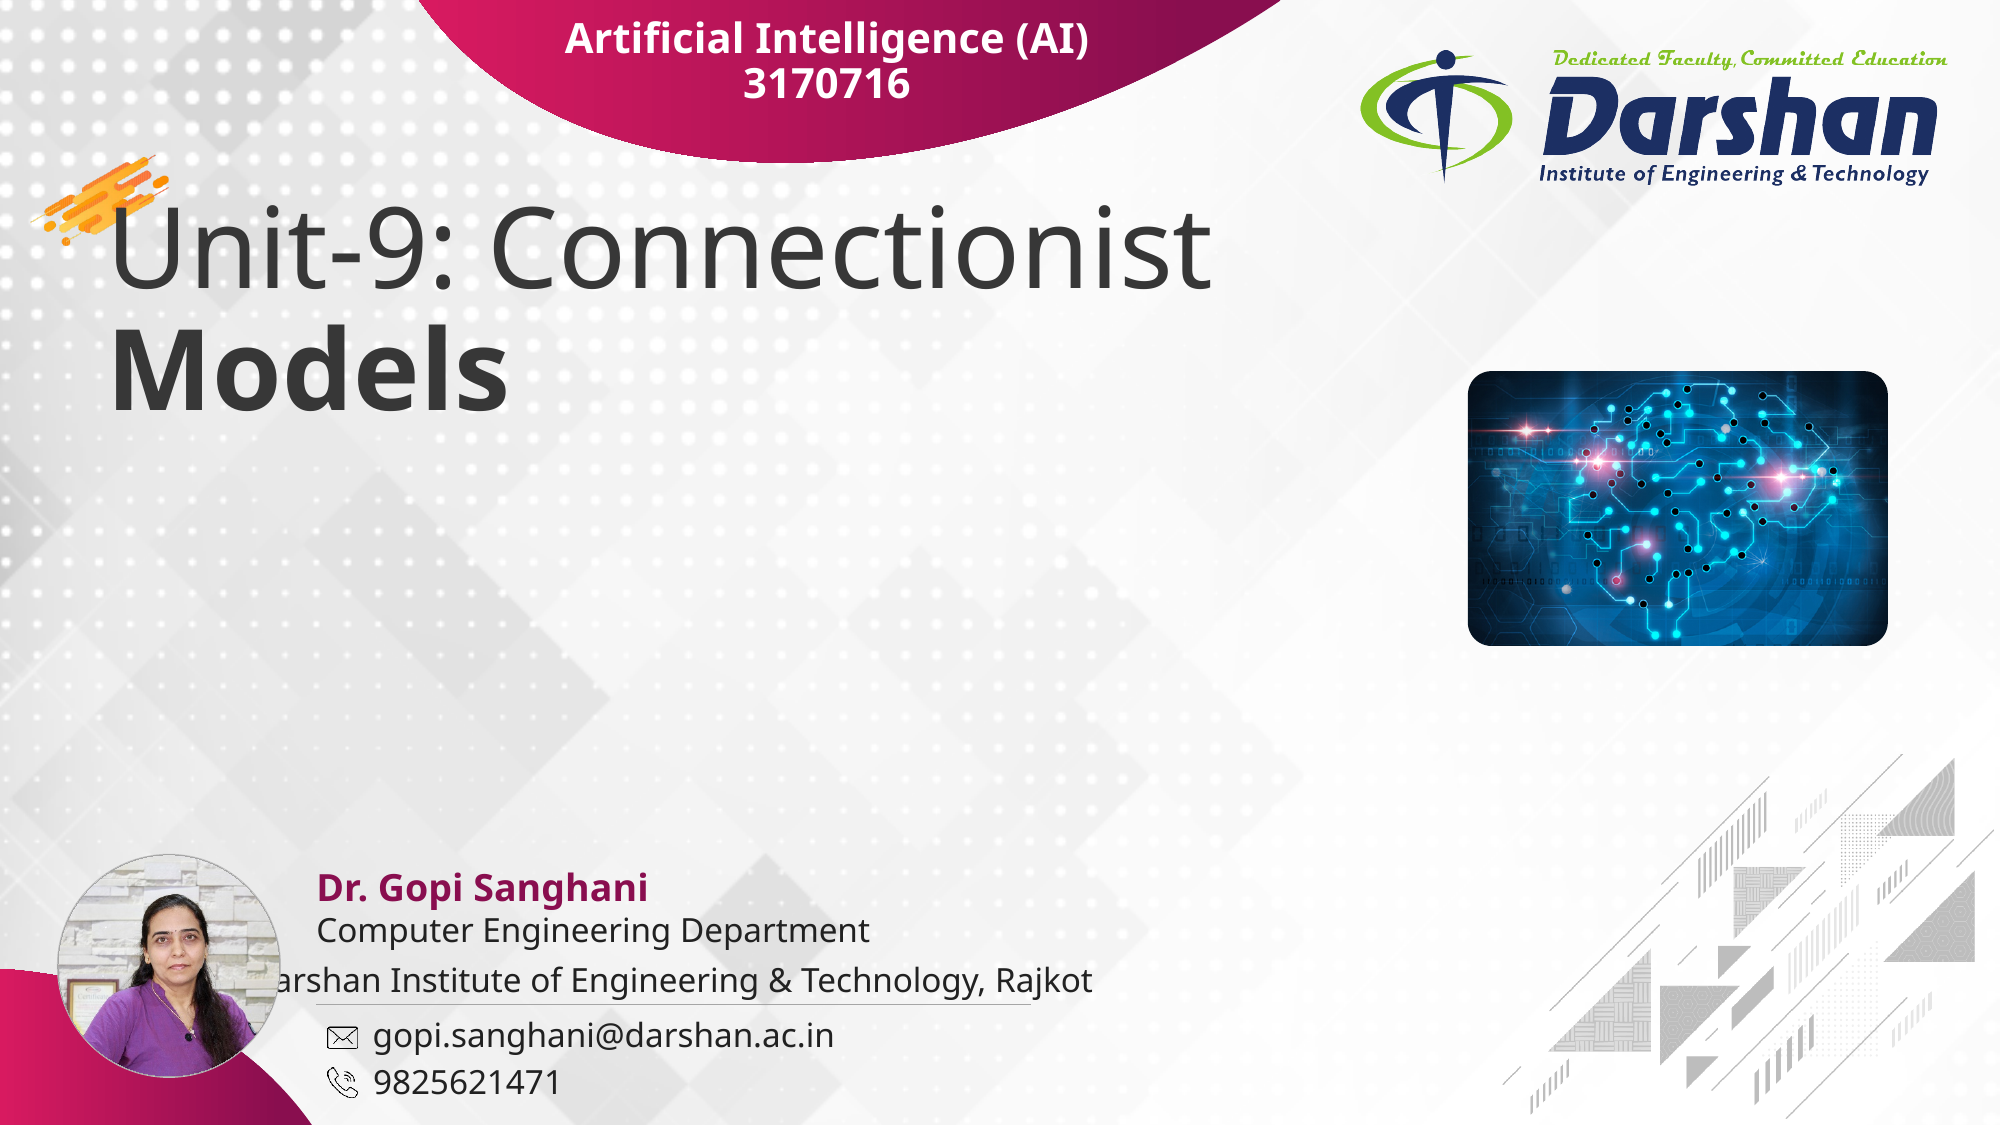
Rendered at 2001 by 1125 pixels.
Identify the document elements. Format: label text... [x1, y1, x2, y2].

picture [327, 1022, 357, 1053]
picture [327, 1067, 358, 1098]
picture [10, 137, 189, 265]
list Computer Engineering Department [301, 913, 915, 956]
title Unit-9: Connectionist Models [91, 184, 1246, 798]
picture [1467, 371, 1888, 646]
picture [57, 854, 280, 1077]
picture [1360, 50, 1948, 186]
list 9825621471 [358, 1059, 972, 1108]
list Dr. Gopi Sanghani [301, 865, 1217, 913]
list gopi.sanghani@darshan.ac.in [357, 1013, 971, 1061]
list Artificial Intelligence (AI) 3170716 [452, 2, 1203, 123]
